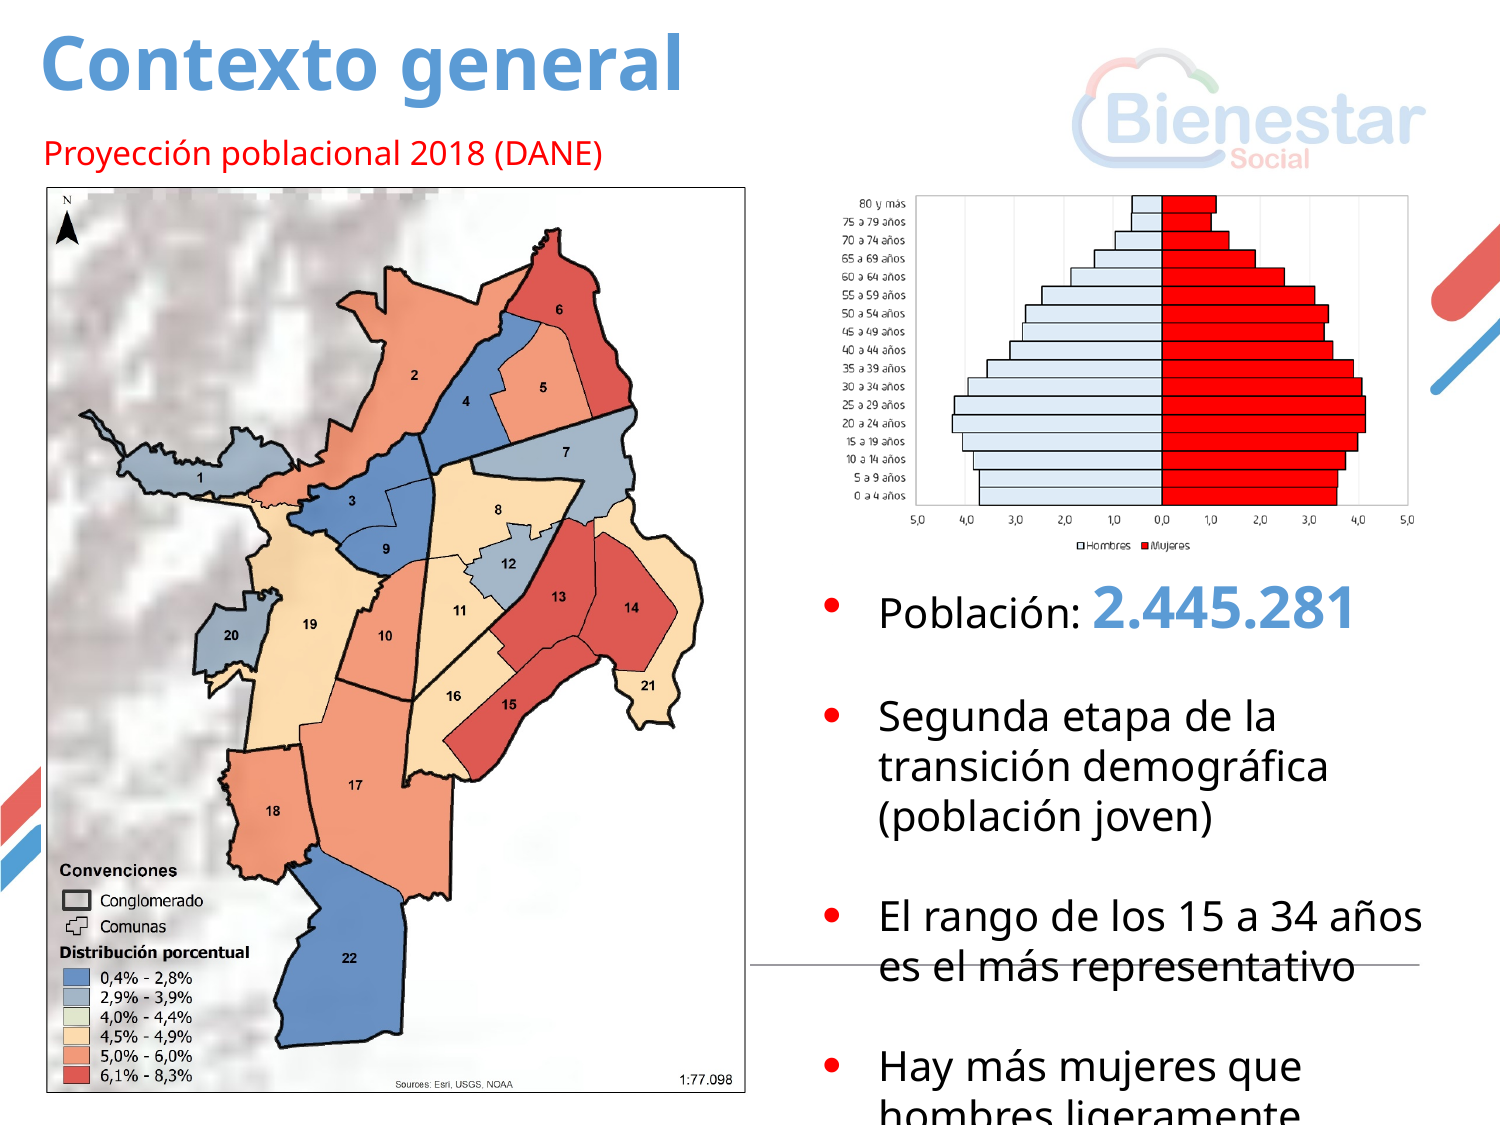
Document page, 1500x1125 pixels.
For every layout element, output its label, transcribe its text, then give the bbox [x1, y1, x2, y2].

text_box Contexto general [24, 0, 1033, 126]
picture [0, 0, 1500, 1125]
text_box Población: 2.445.281 Segunda etapa de la transición demográfica (población joven) El rango de los 15 a 34 años es el más representativo Hay más mujeres que hombres ligeramente [807, 562, 1455, 966]
text_box Población: 2.445.281 Segunda etapa de la transición demográfica (población joven) El rango de los 15 a 34 años es el más representativo Hay más mujeres que hombres ligeramente [807, 1113, 1455, 1125]
text_box Proyección poblacional 2018 (DANE) [28, 125, 755, 180]
